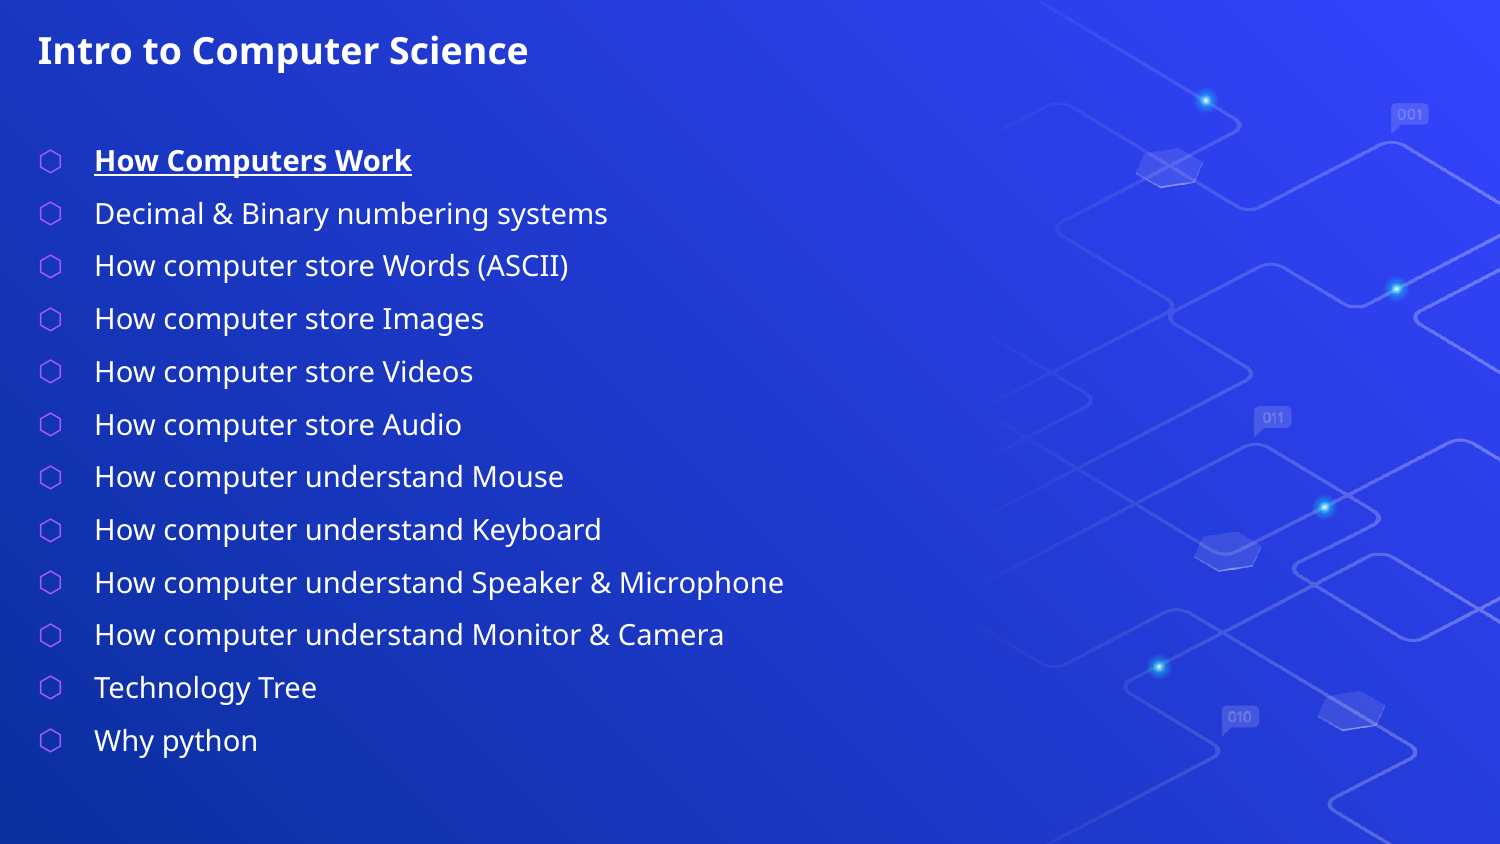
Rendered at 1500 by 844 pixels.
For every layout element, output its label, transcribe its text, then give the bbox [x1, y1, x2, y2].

picture [0, 0, 1500, 844]
list Intro to Computer Science How Computers Work Decimal & Binary numbering systems How computer store Words (ASCII) How computer store Images How computer store Videos How computer store Audio How computer understand Mouse How computer understand Keyboard How computer understand Speaker & Microphone How computer understand Monitor & Camera Technology Tree Why python [37, 20, 1393, 373]
